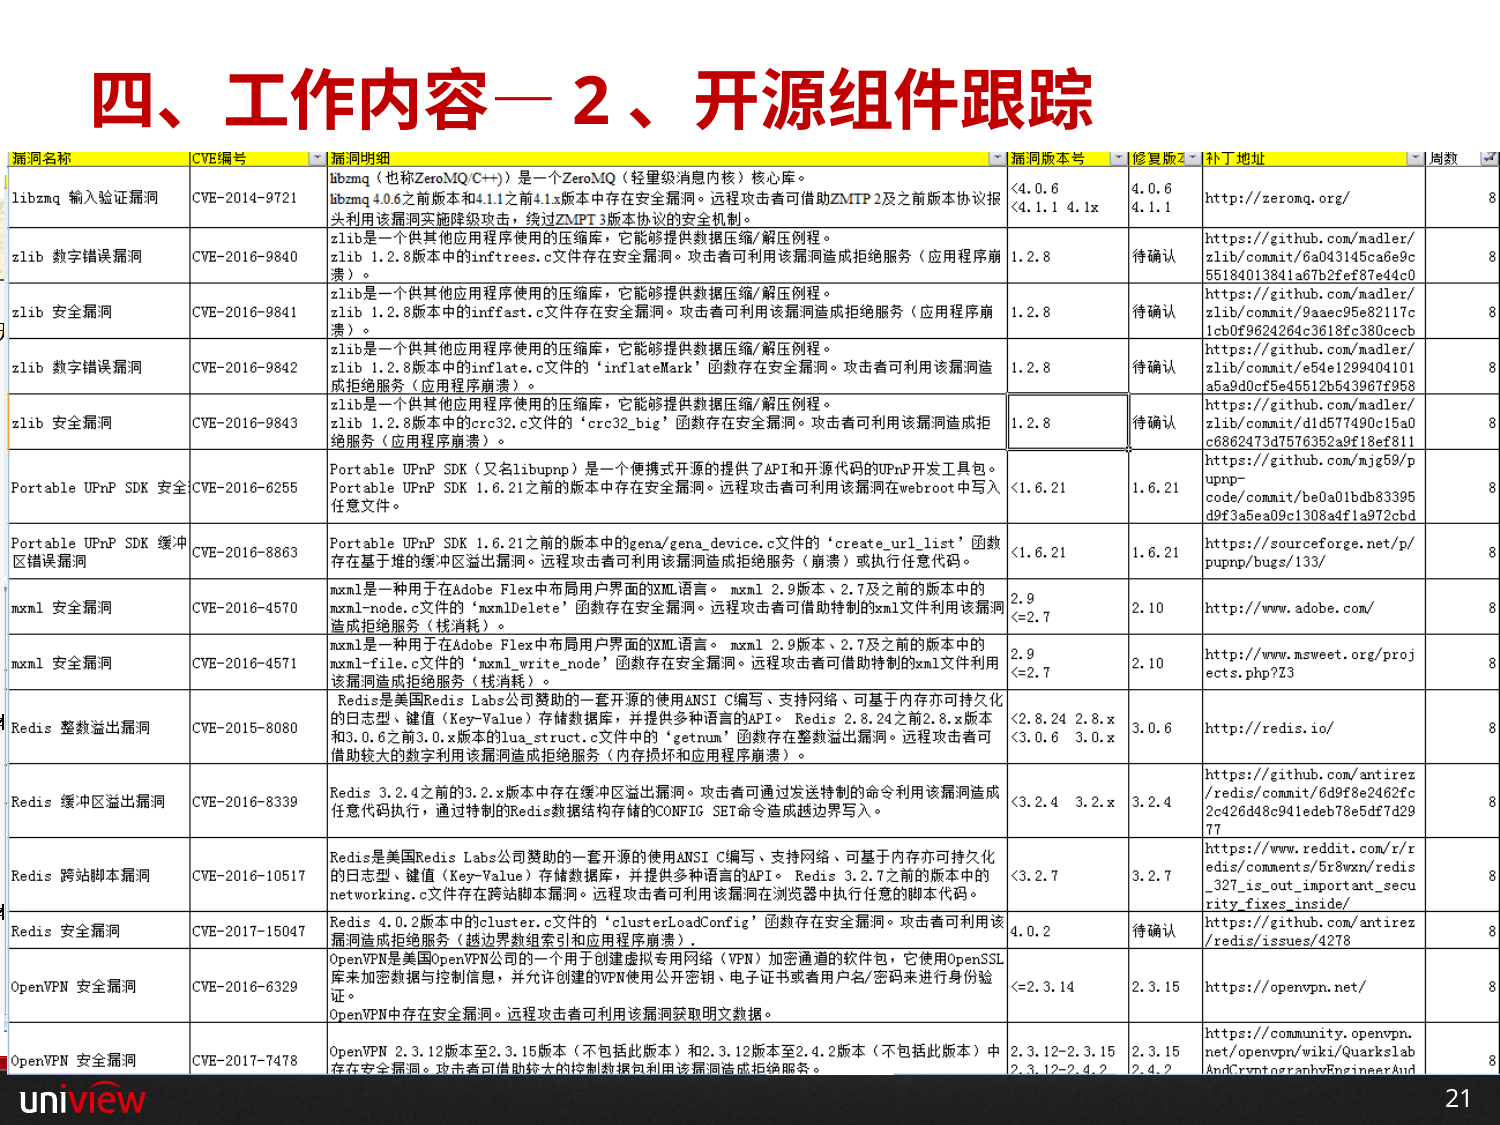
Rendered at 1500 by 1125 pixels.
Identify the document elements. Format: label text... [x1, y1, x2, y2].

picture [0, 152, 1500, 1125]
title 四、工作内容—2、开源组件跟踪 [75, 50, 1447, 150]
